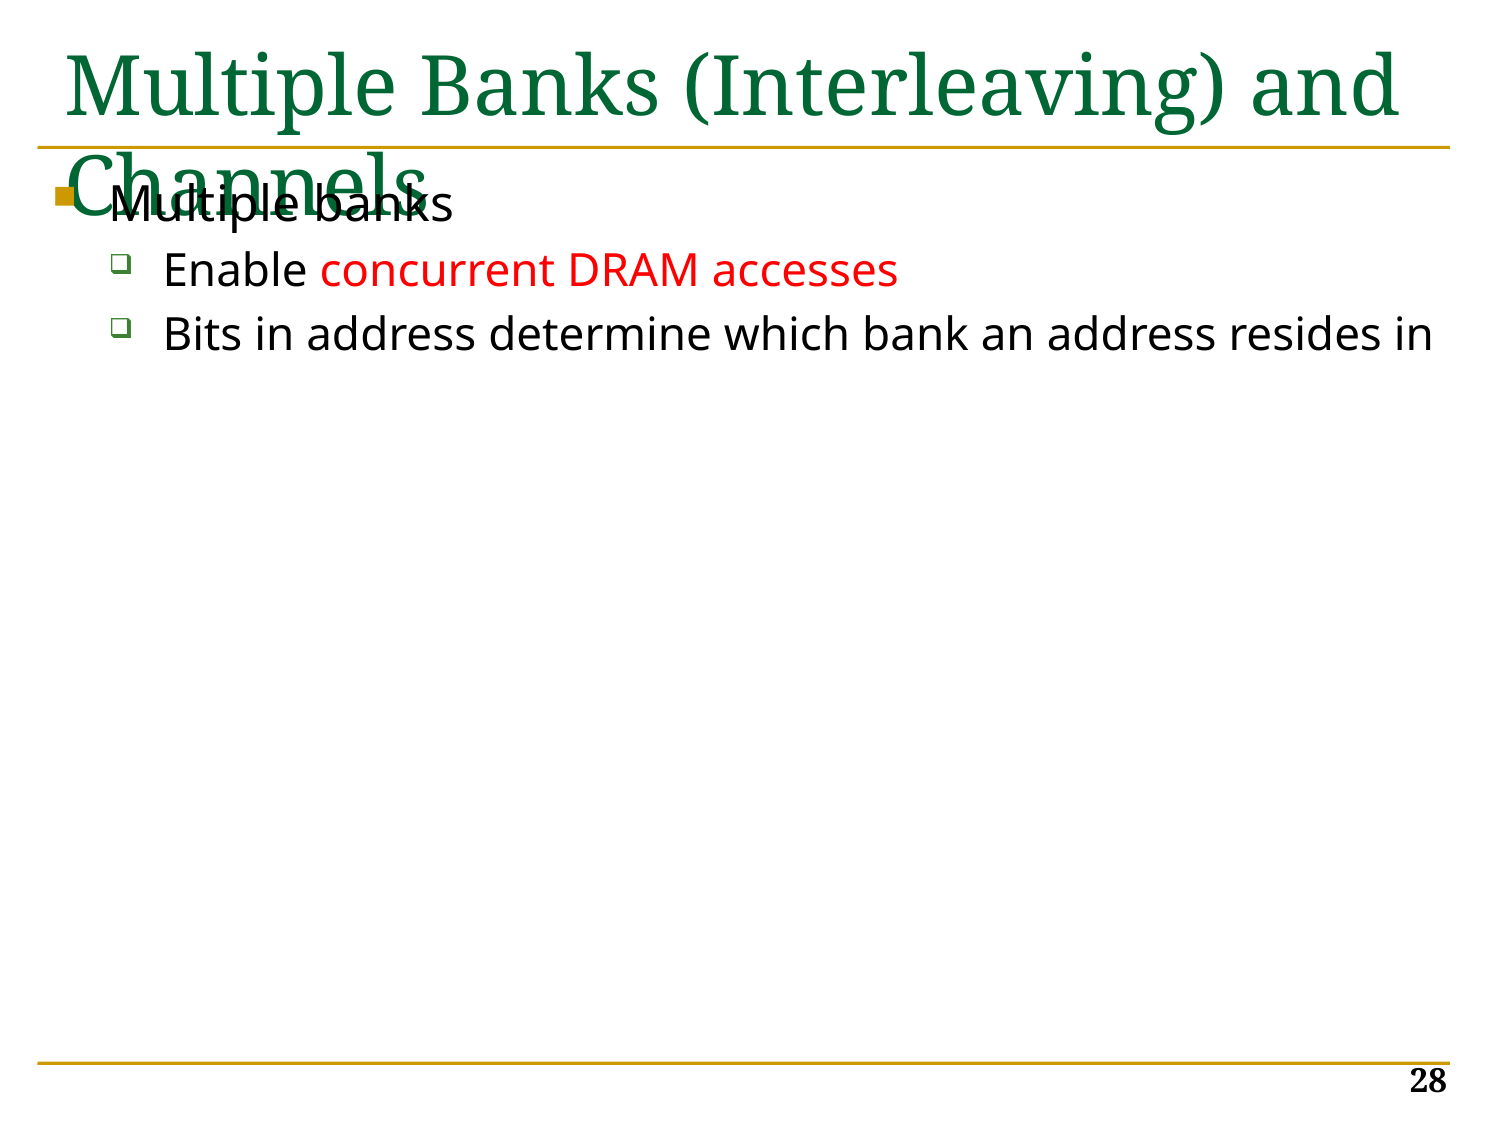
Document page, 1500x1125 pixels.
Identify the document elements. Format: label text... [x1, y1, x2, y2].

slide_number 28 [1111, 1036, 1462, 1112]
title Multiple Banks (Interleaving) and Channels [49, 24, 1500, 163]
list Multiple banks Enable concurrent DRAM accesses Bits in address determine which bank an address resides in [37, 163, 1500, 1016]
